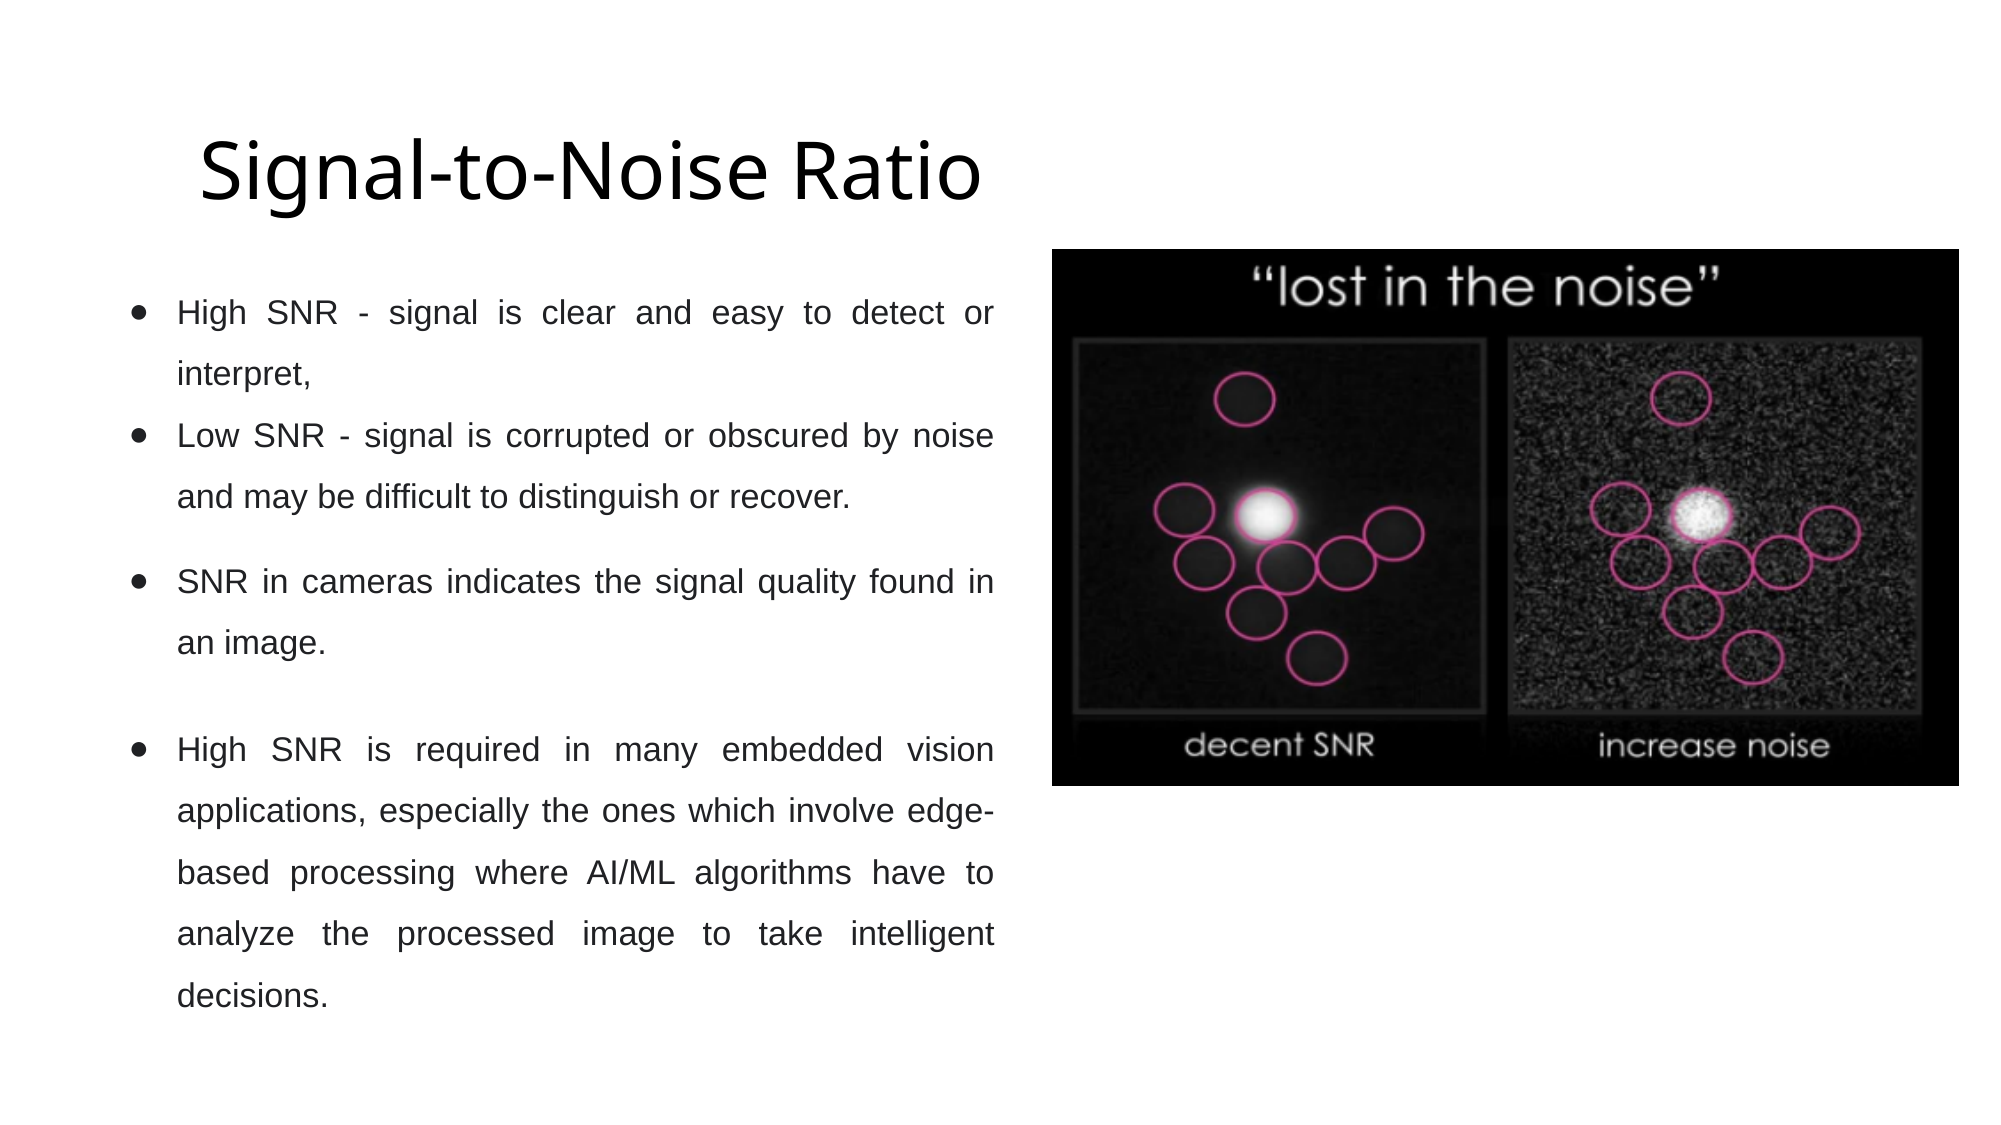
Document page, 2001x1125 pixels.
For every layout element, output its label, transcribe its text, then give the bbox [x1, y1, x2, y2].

picture [1052, 249, 1959, 786]
list High SNR - signal is clear and easy to detect or interpret, Low SNR - signal is corrupted or obscured by noise and may be difficult to distinguish or recover. SNR in cameras indicates the signal quality found in an image. High SNR is required in many embedded vision applications, especially the ones which involve edge-based processing where AI/ML algorithms have to analyze the processed image to take intelligent decisions. [108, 249, 1015, 1041]
title Signal-to-Noise Ratio [179, 110, 1015, 249]
